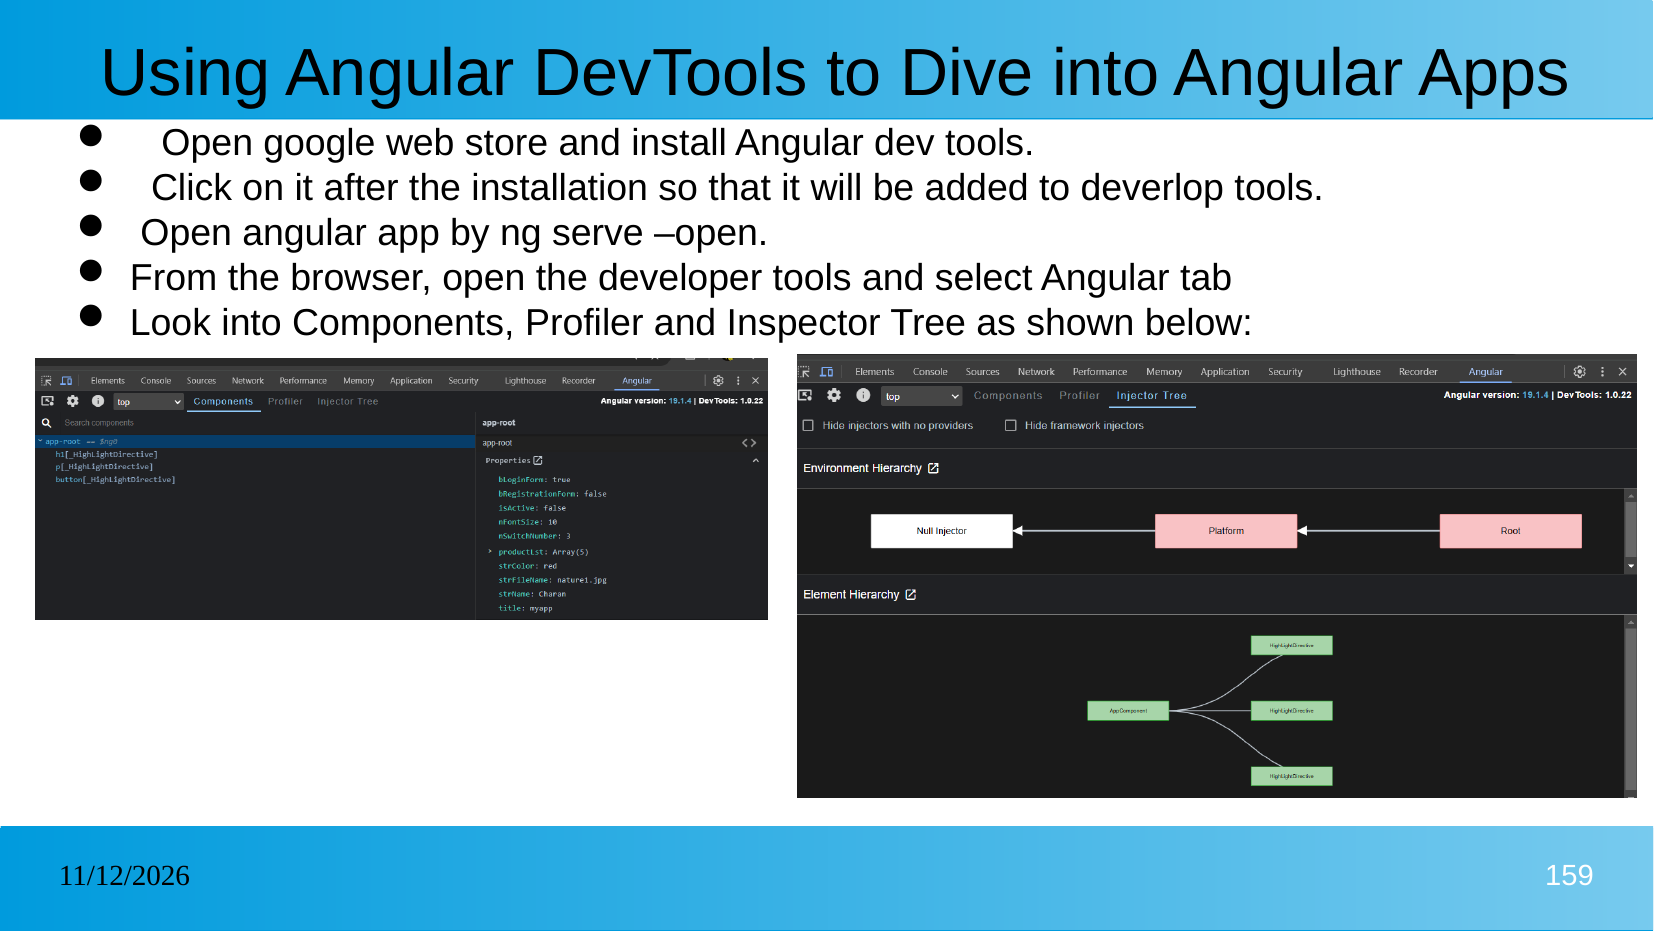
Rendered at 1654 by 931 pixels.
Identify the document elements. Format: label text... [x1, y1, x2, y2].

picture [34, 358, 768, 621]
title Using Angular DevTools to Dive into Angular Apps [59, 29, 1594, 108]
slide_number 159 [1210, 856, 1594, 915]
picture [796, 354, 1637, 798]
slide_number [59, 856, 443, 915]
list Open google web store and install Angular dev tools. Click on it after the installation so that it will be added to deverlop tools. Open angular app by ng serve –open. From the browser, open the developer tools and select Angular tab Look into Components, Profiler and Inspector Tree as shown below: [59, 118, 1594, 827]
